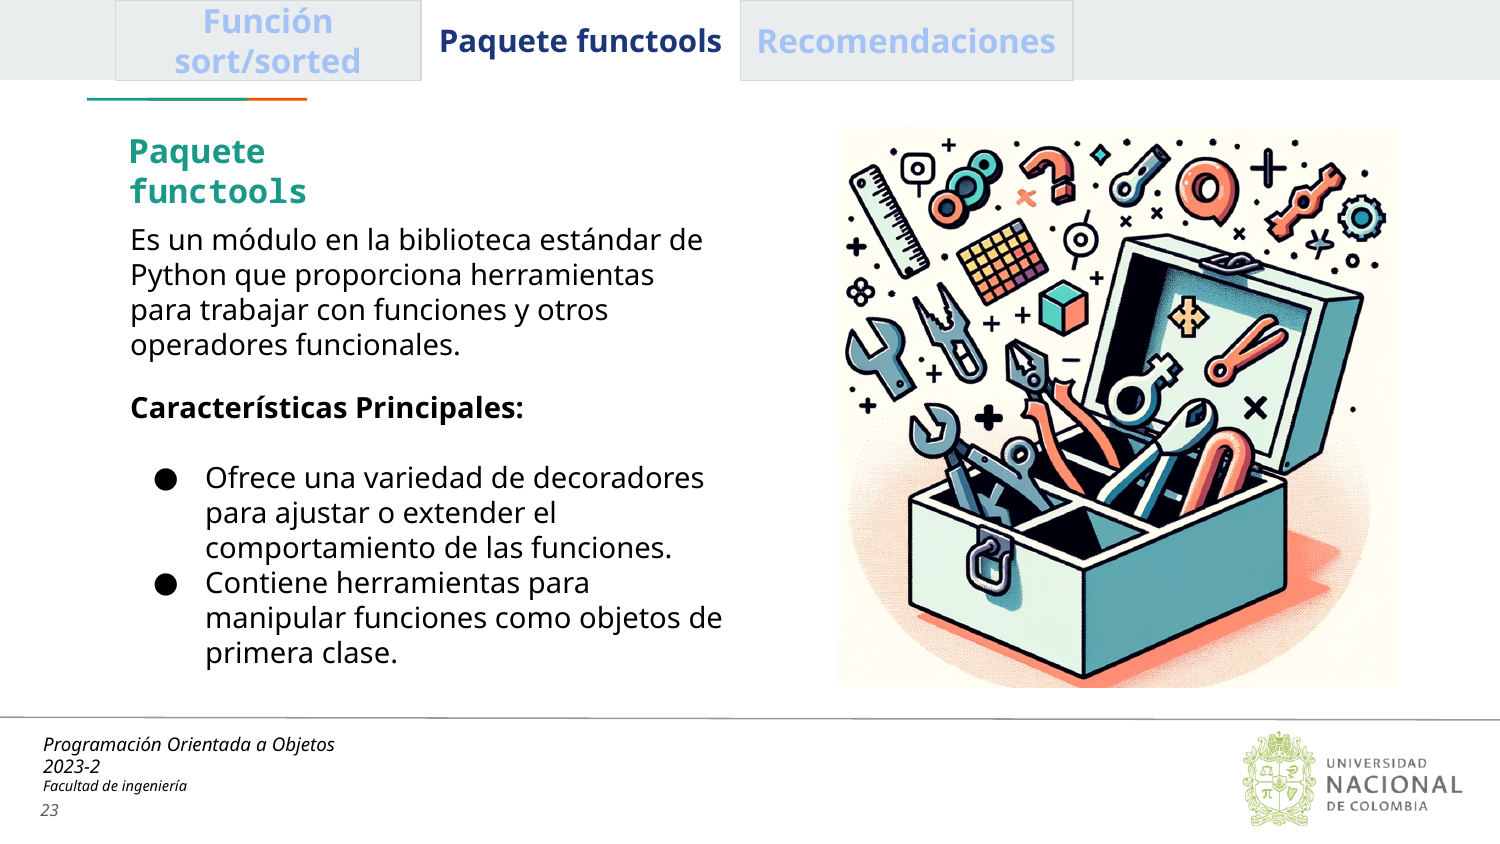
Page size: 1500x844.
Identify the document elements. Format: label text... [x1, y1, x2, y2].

slide_number ‹#› [25, 779, 116, 844]
text_box Recomendaciones [740, 0, 1073, 81]
text_box Paquete functools [113, 114, 456, 225]
text_box Es un módulo en la biblioteca estándar de Python que proporciona herramientas para trabajar con funciones y otros operadores funcionales. [115, 206, 722, 374]
text_box Características Principales: Ofrece una variedad de decoradores para ajustar o extender el comportamiento de las funciones. Contiene herramientas para manipular funciones como objetos de primera clase. [115, 374, 750, 684]
picture [838, 126, 1400, 688]
picture [1239, 727, 1466, 829]
text_box Función sort/sorted [115, 0, 421, 81]
text_box Paquete functools [421, 0, 740, 81]
